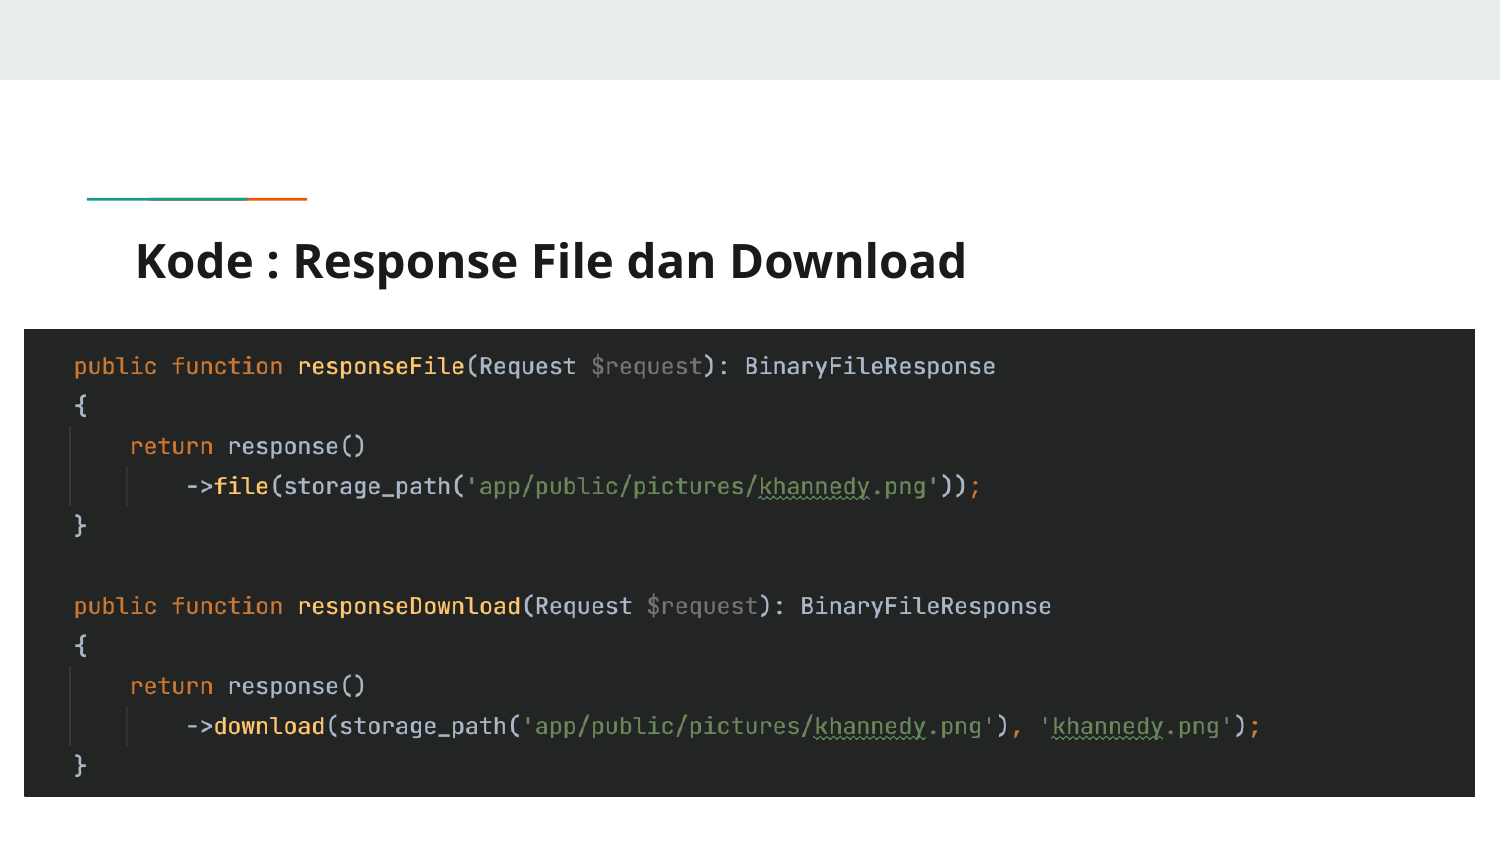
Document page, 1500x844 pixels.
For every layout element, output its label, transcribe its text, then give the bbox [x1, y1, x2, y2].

picture [24, 328, 1476, 797]
title Kode : Response File dan Download [119, 216, 1381, 305]
